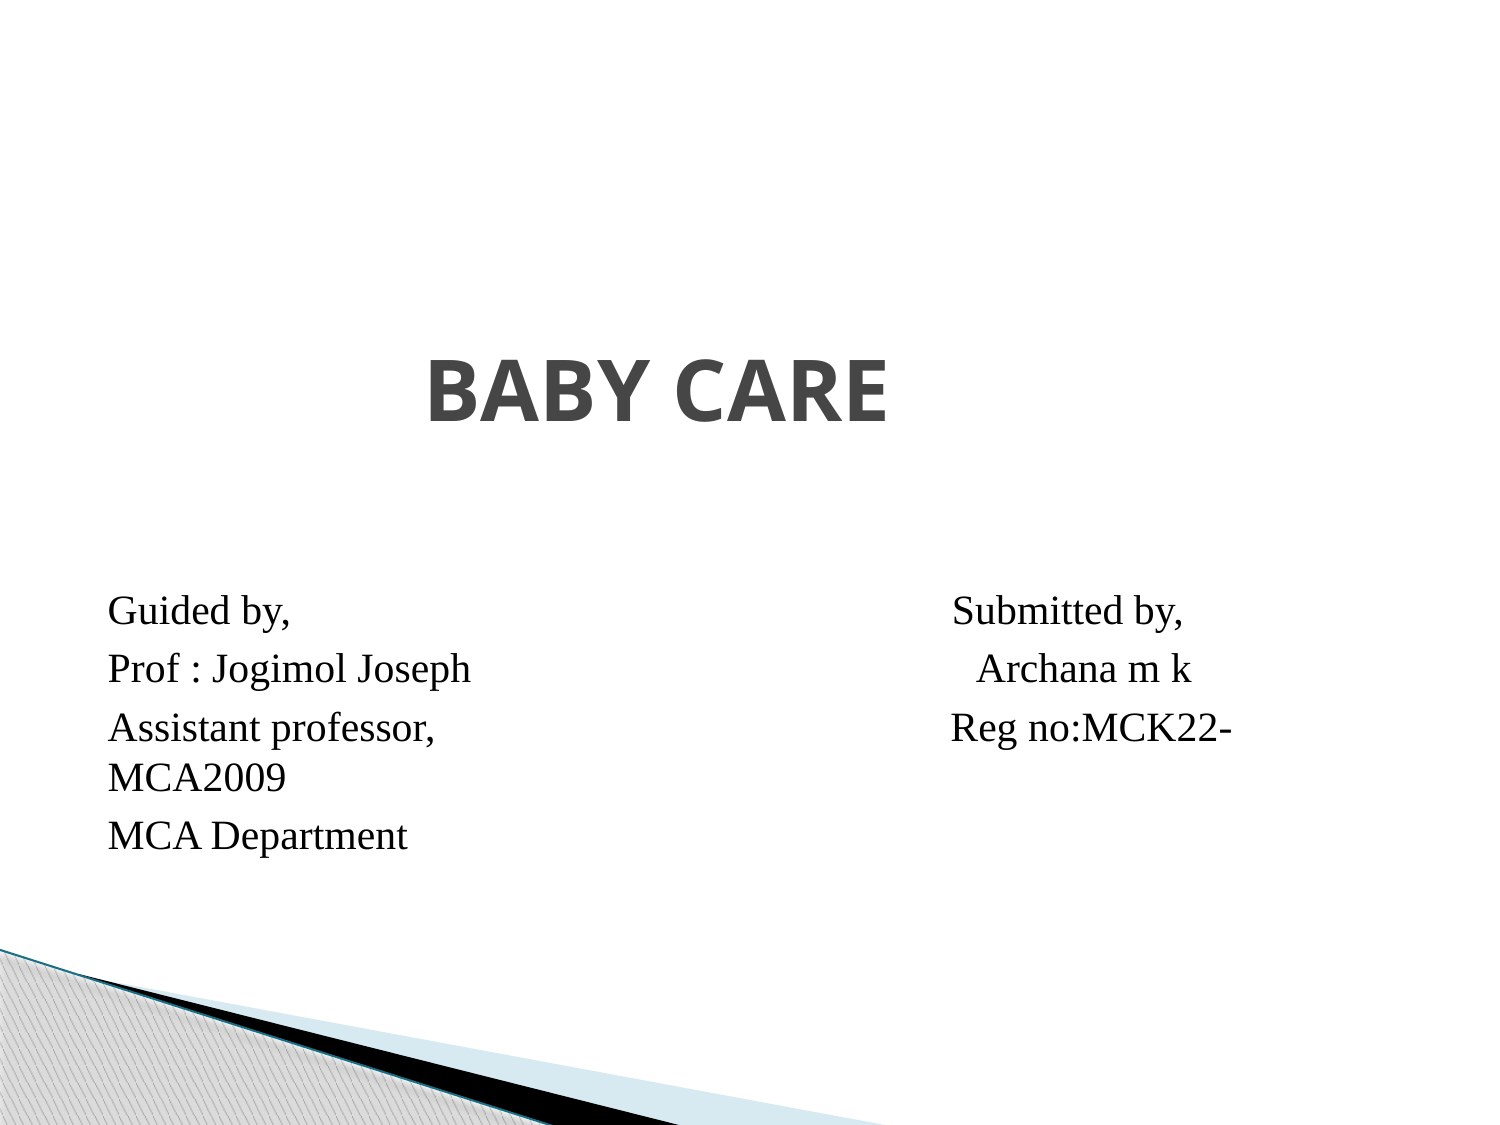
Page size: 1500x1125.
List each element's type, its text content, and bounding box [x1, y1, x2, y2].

title BABY CARE [75, 275, 1425, 500]
list Guided by, Submitted by, Prof : Jogimol Joseph Archana m k Assistant professor, Reg no:MCK22-MCA2009 MCA Department [75, 575, 1425, 986]
